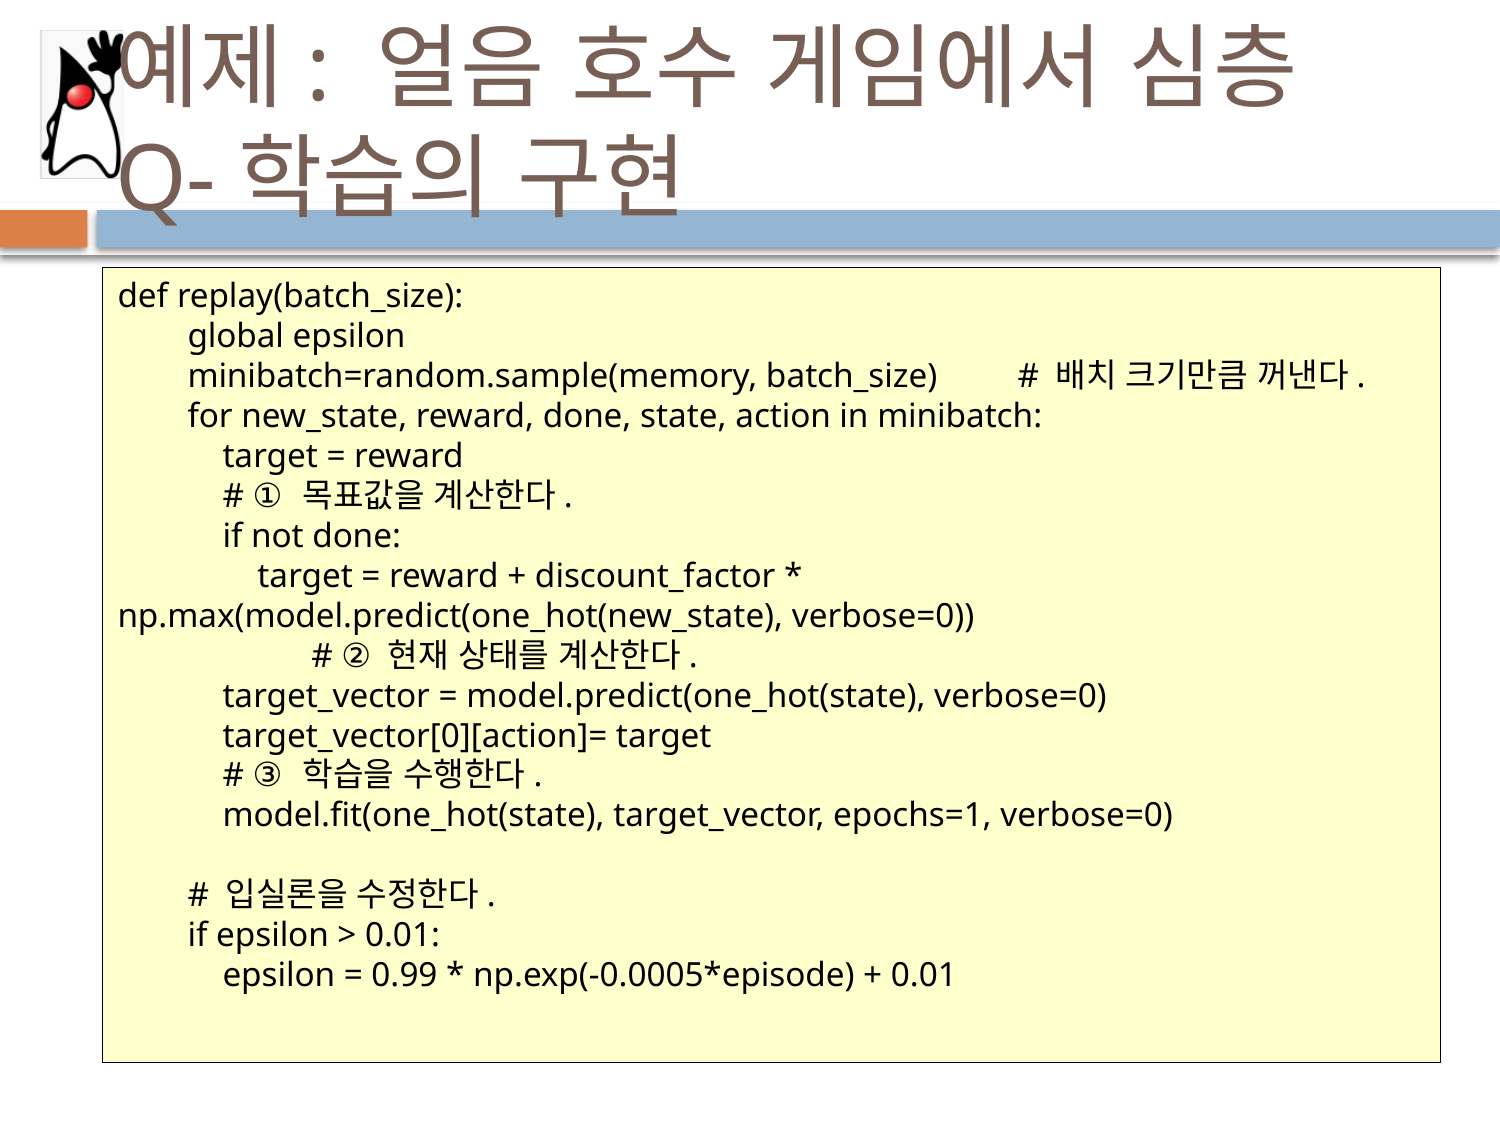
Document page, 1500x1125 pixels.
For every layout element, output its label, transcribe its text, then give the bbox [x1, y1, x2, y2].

title 예제: 얼음 호수 게임에서 심층 Q-학습의 구현 [100, 37, 1438, 200]
picture [39, 30, 124, 179]
text_box def replay(batch_size): global epsilon minibatch=random.sample(memory, batch_size) # 배치 크기만큼 꺼낸다. for new_state, reward, done, state, action in minibatch: target = reward # ① 목표값을 계산한다. if not done: target = reward + discount_factor * np.max(model.predict(one_hot(new_state), verbose=0)) # ② 현재 상태를 계산한다. target_vector = model.predict(one_hot(state), verbose=0) target_vector[0][action]= target # ③ 학습을 수행한다. model.fit(one_hot(state), target_vector, epochs=1, verbose=0) # 입실론을 수정한다. if epsilon > 0.01: epsilon = 0.99 * np.exp(-0.0005*episode) + 0.01 [102, 267, 1441, 1063]
